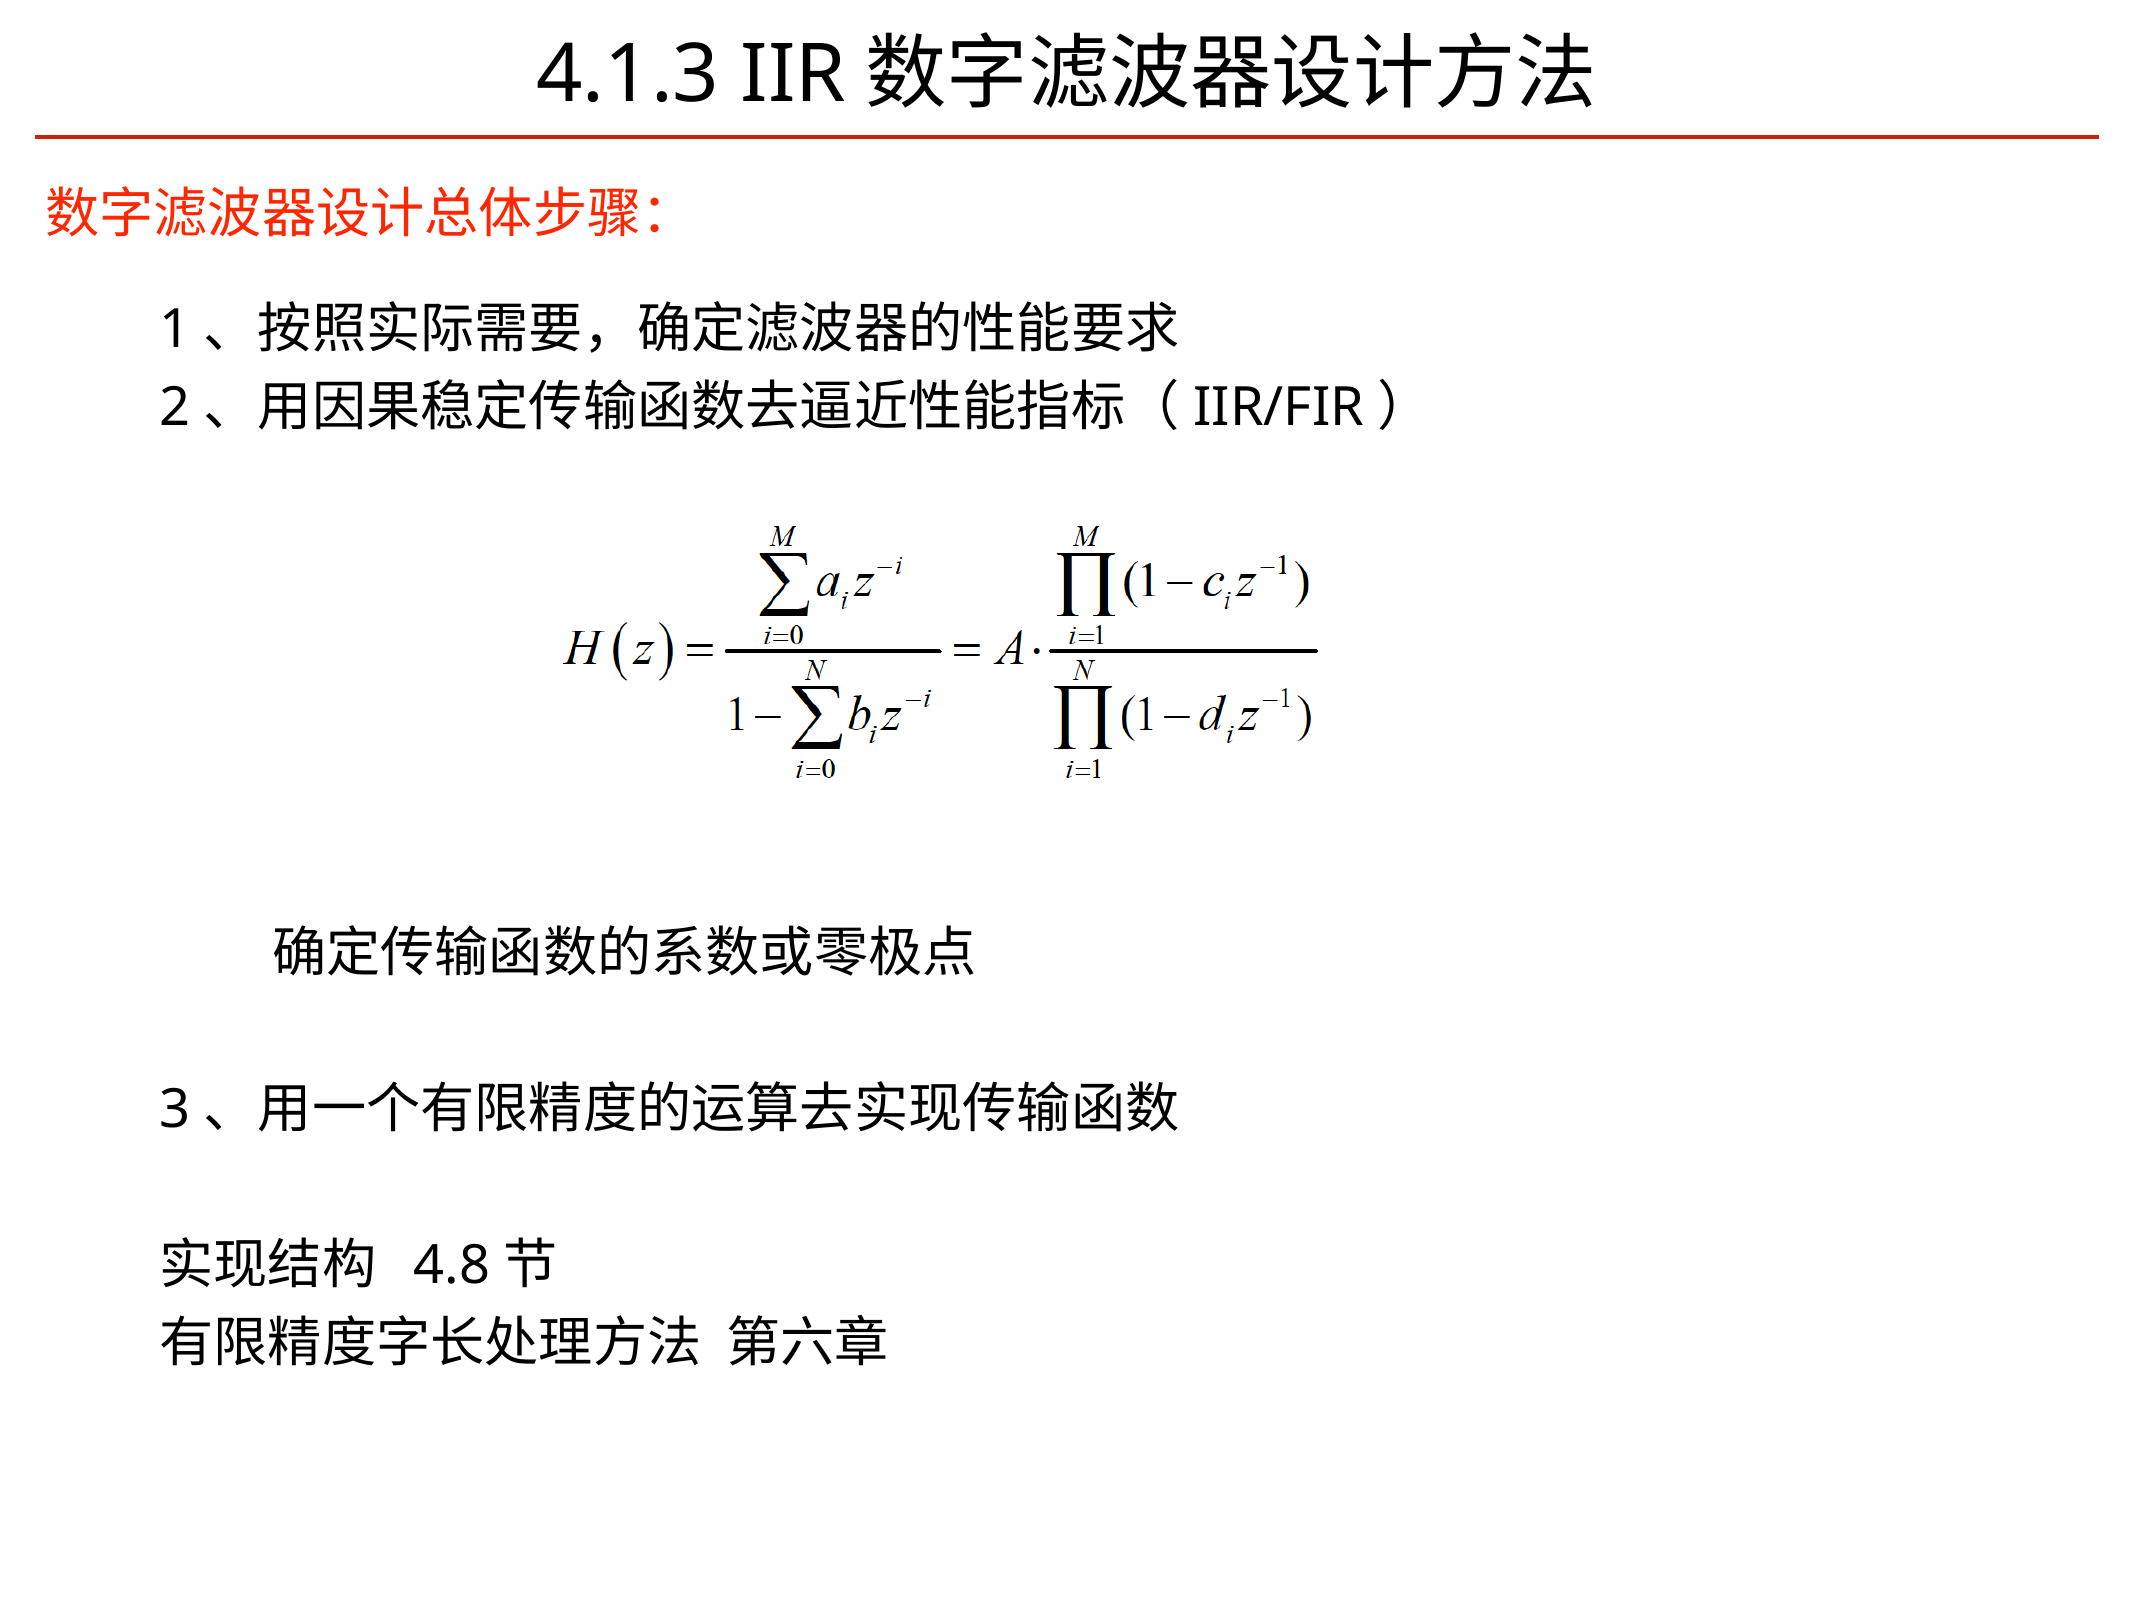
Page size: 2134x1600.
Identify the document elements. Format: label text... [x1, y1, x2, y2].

title 4.1.3 IIR数字滤波器设计方法 [155, 0, 1978, 140]
text_box 数字滤波器设计总体步骤： [36, 169, 705, 252]
text_box 1、按照实际需要，确定滤波器的性能要求 2、用因果稳定传输函数去逼近性能指标（IIR/FIR） 确定传输函数的系数或零极点 3、用一个有限精度的运算去实现传输函数 实现结构 4.8节 有限精度字长处理方法 第六章 [151, 272, 1441, 1381]
picture [551, 511, 1333, 801]
